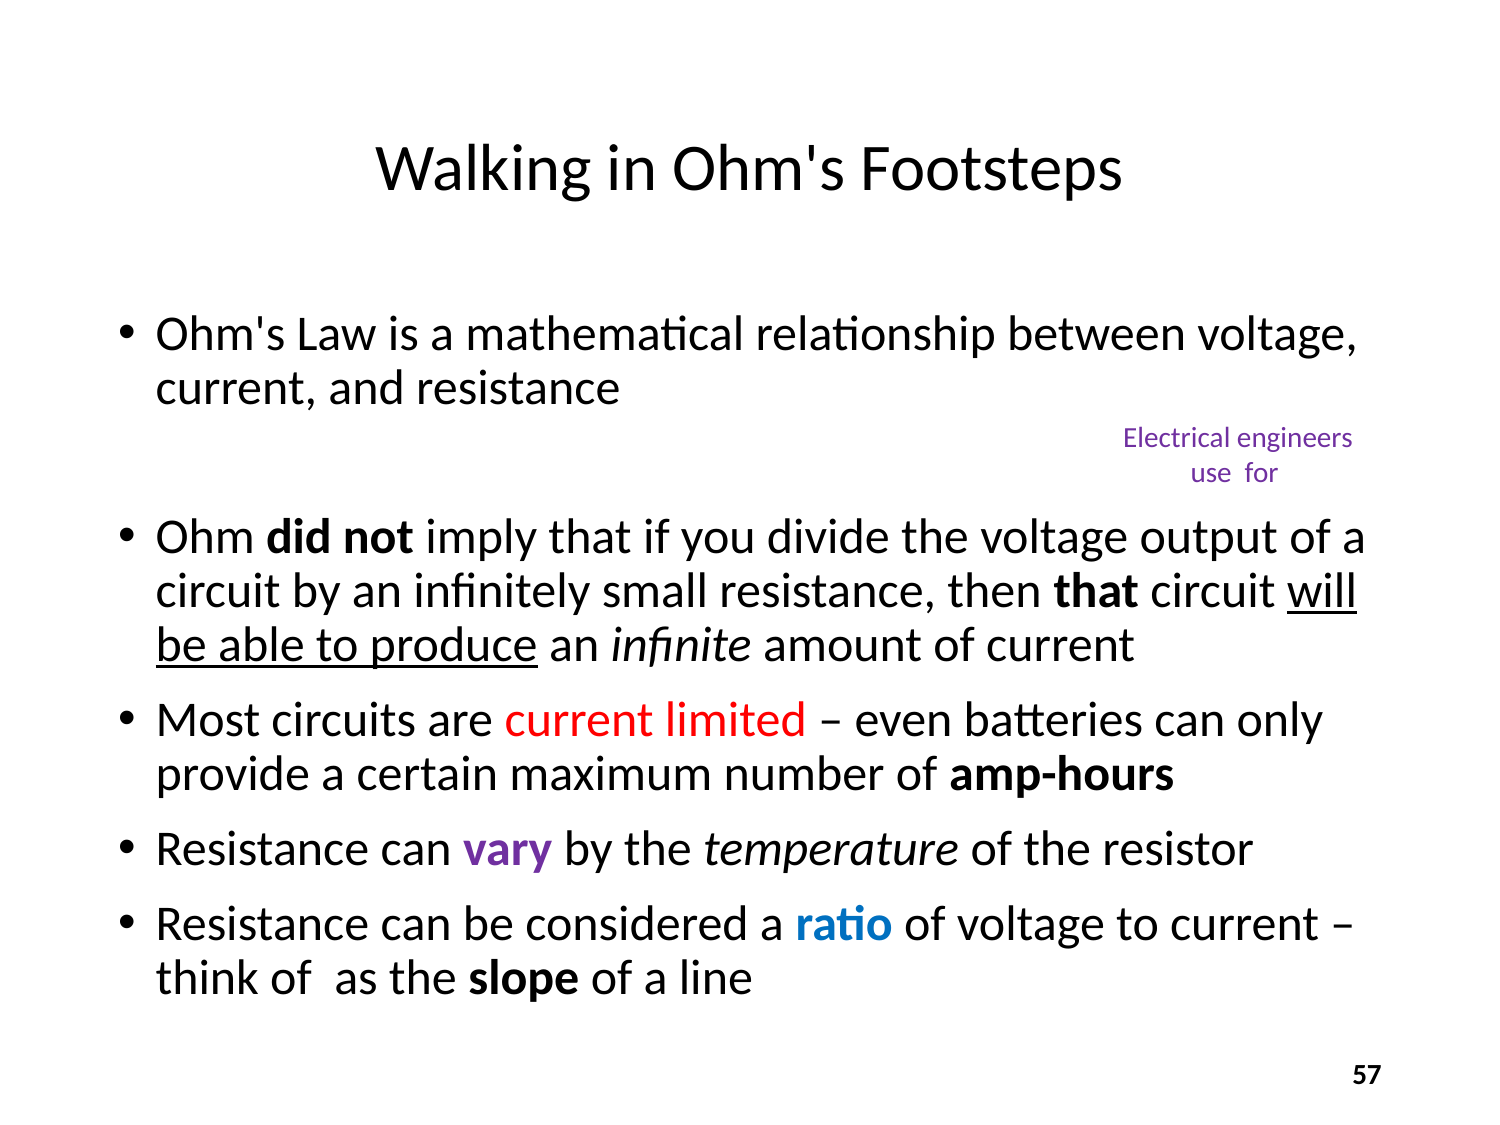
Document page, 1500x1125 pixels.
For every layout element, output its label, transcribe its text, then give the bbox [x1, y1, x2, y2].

title Walking in Ohm's Footsteps [103, 59, 1397, 278]
slide_number 57 [1059, 1042, 1397, 1103]
